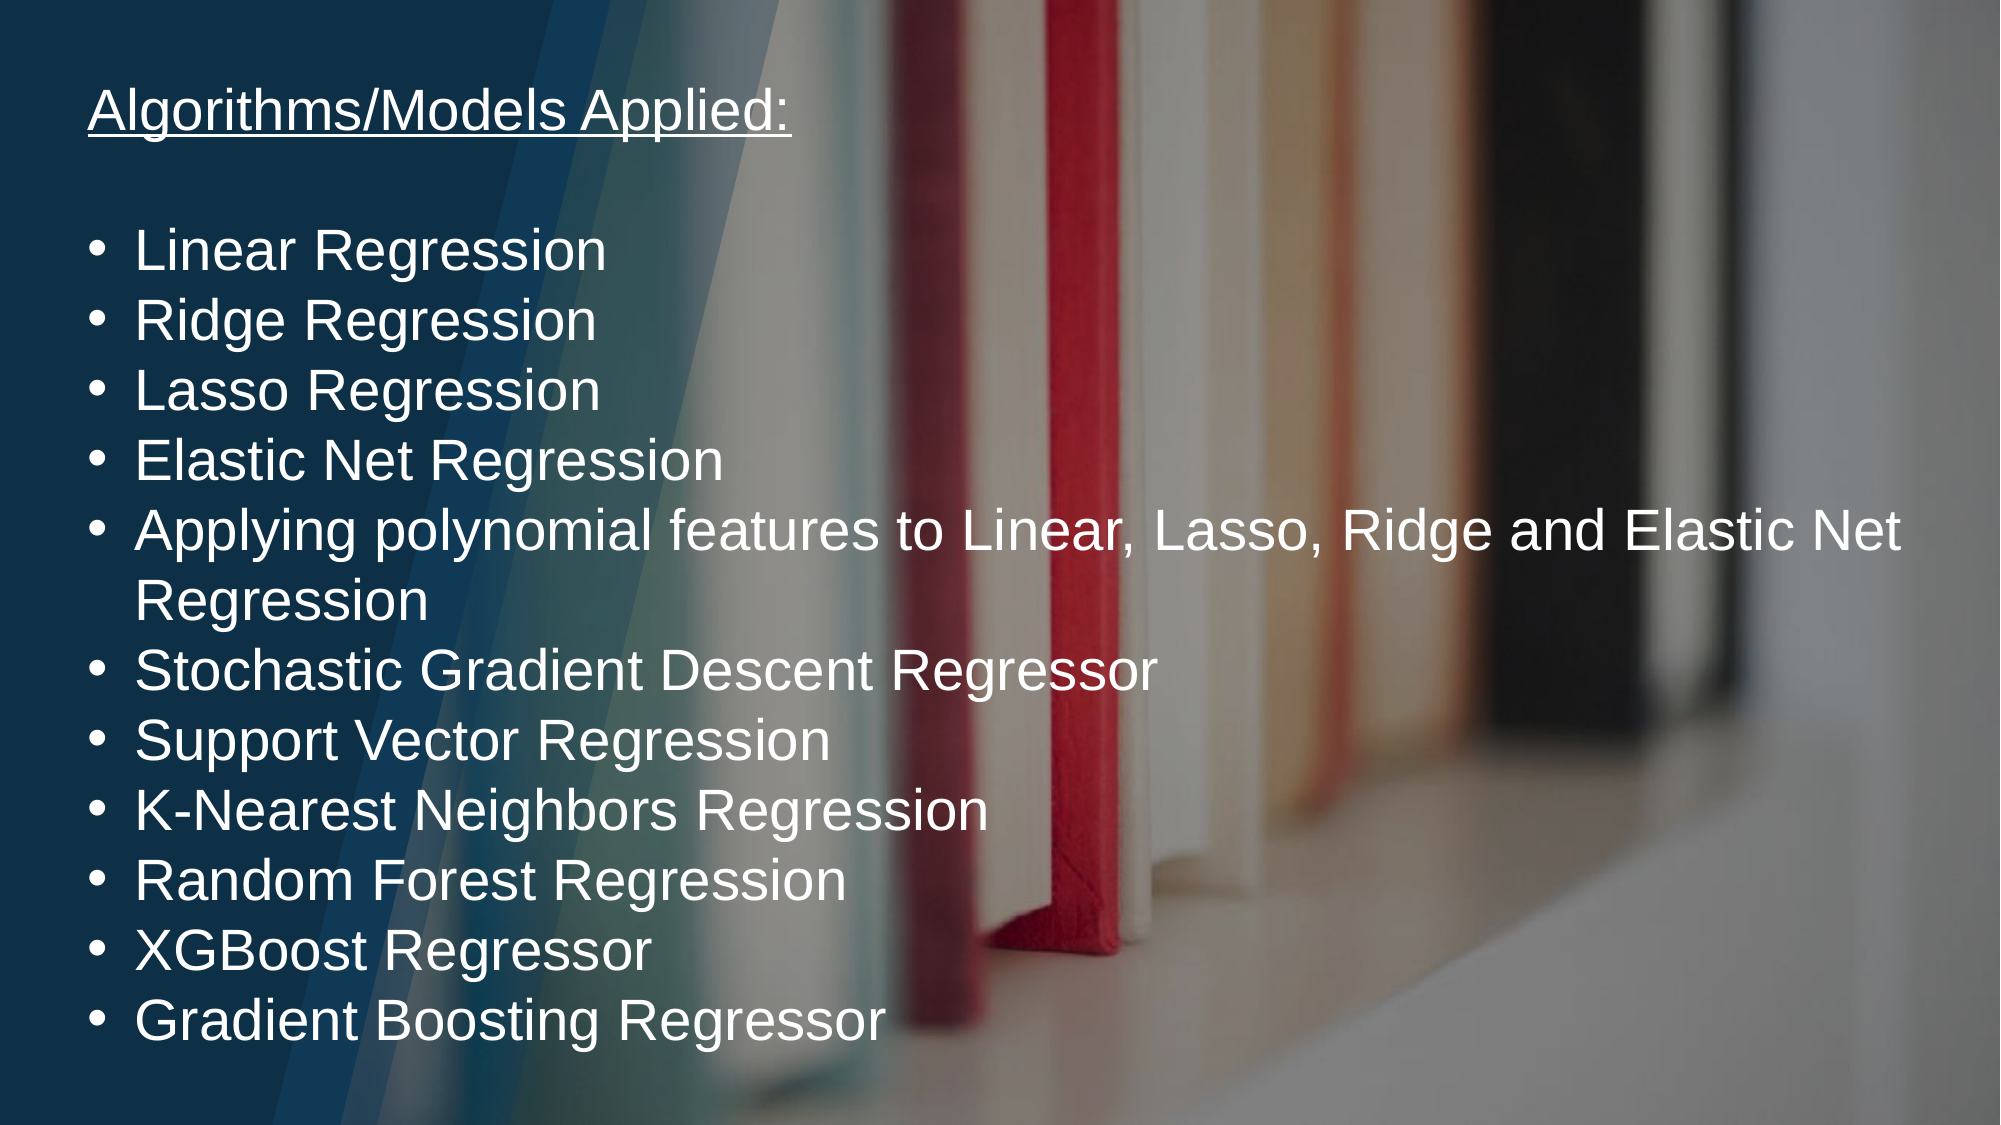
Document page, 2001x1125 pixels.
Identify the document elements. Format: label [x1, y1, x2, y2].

text_box [0, 0, 780, 1125]
picture [780, 0, 2000, 1125]
